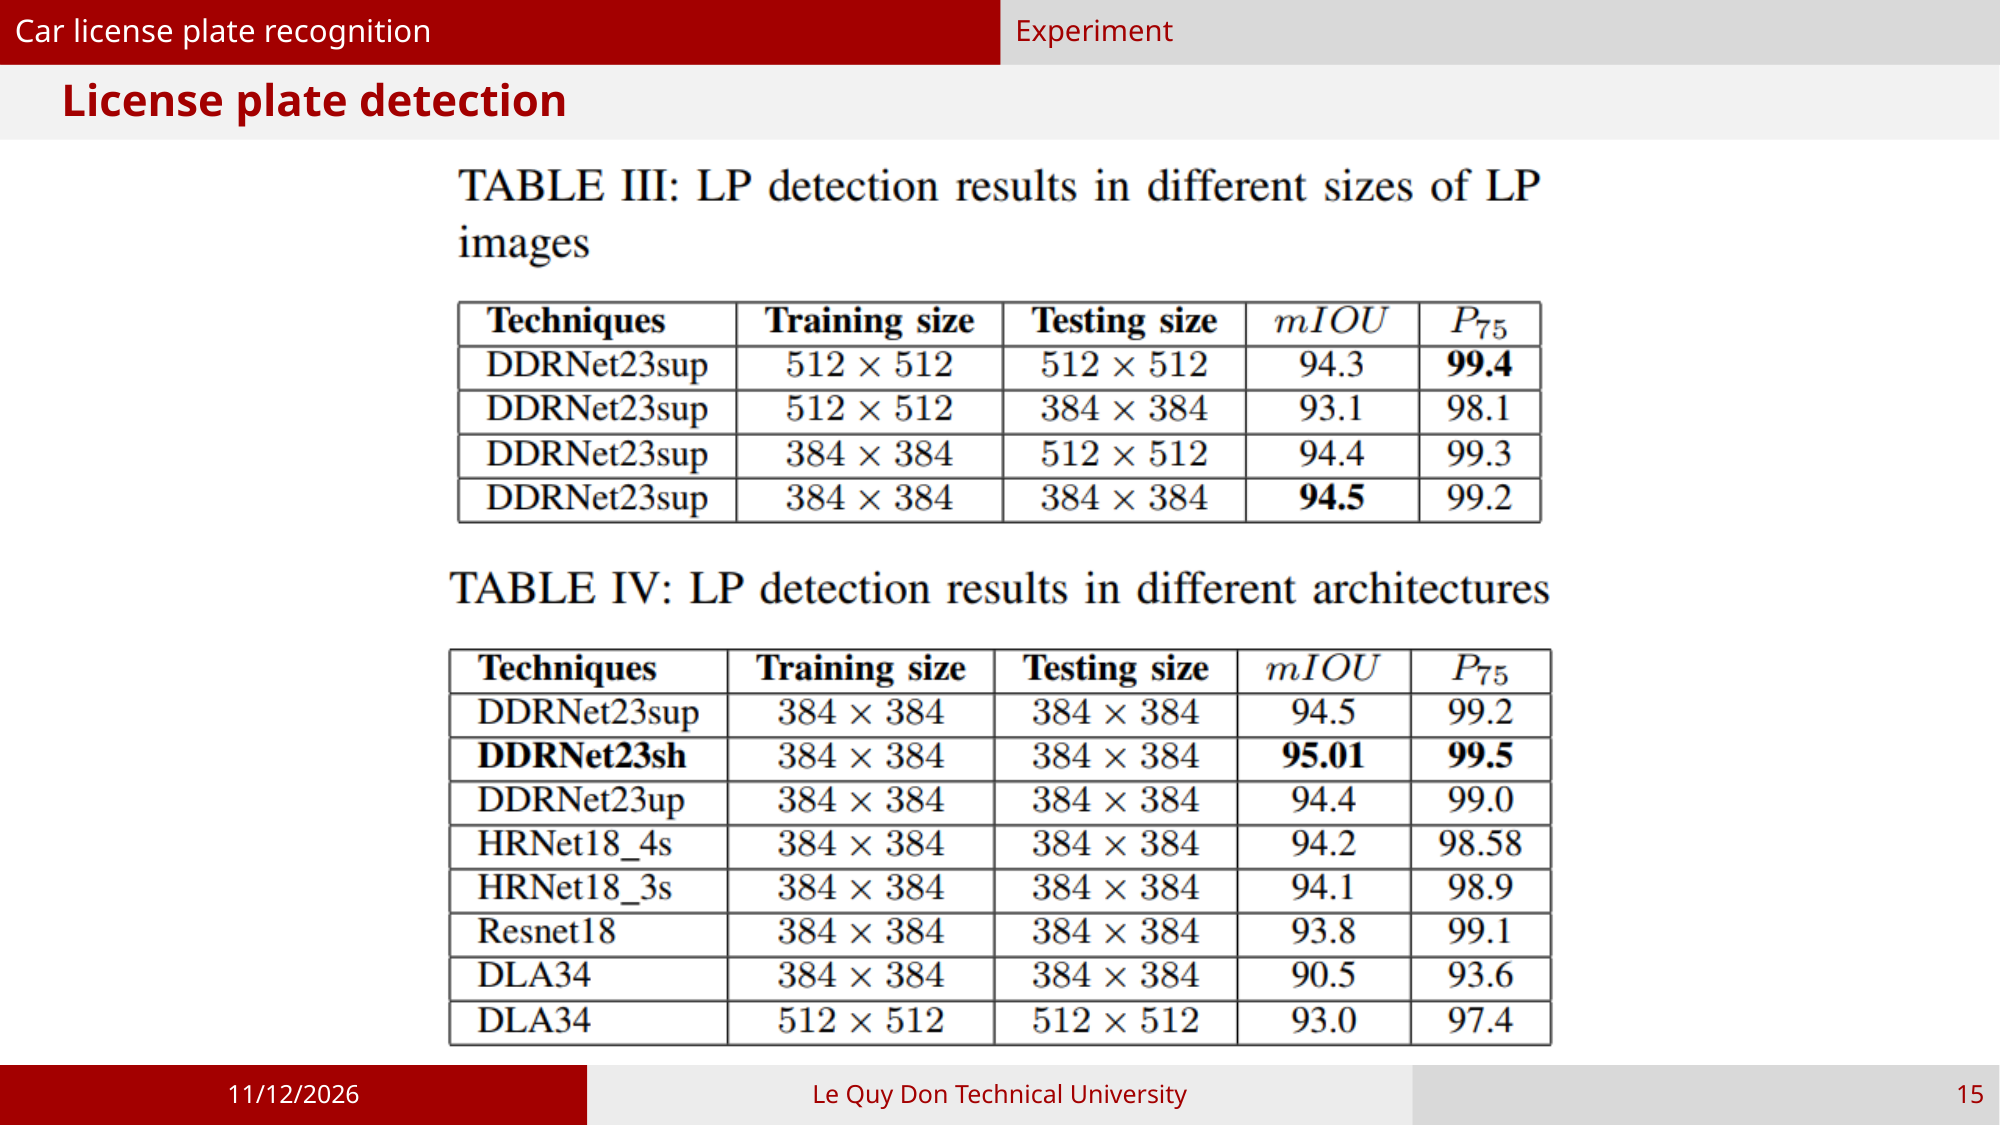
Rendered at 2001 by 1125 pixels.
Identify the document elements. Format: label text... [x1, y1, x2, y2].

picture [448, 157, 1552, 530]
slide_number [0, 1065, 587, 1125]
list Car license plate recognition [0, 0, 1000, 65]
picture [436, 558, 1564, 1059]
list Experiment [1000, 0, 2000, 65]
footer Le Quy Don Technical University [587, 1065, 1412, 1125]
title License plate detection [0, 65, 2000, 140]
slide_number 15 [1412, 1065, 2000, 1125]
